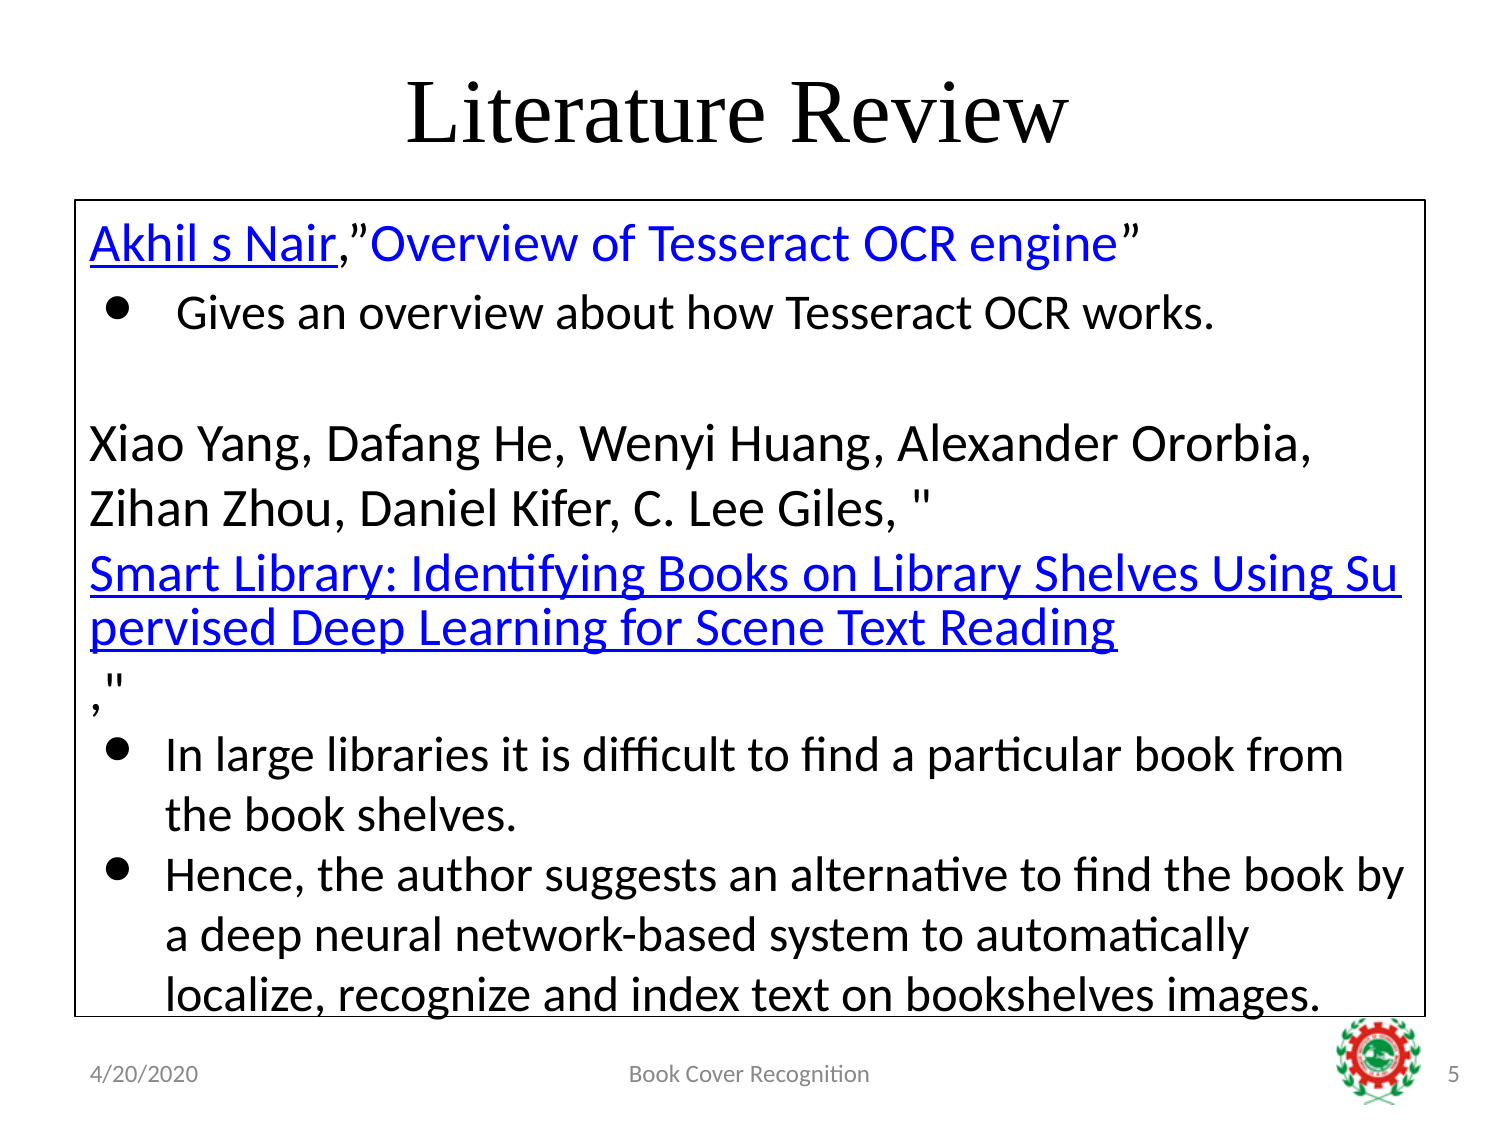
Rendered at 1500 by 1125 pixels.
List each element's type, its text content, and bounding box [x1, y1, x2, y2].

text_box Literature Review [74, 12, 1425, 199]
text_box 4/20/2020 [75, 1042, 425, 1103]
text_box Book Cover Recognition [512, 1042, 988, 1103]
text_box Akhil s Nair,”Overview of Tesseract OCR engine” Gives an overview about how Tesseract OCR works. Xiao Yang, Dafang He, Wenyi Huang, Alexander Ororbia, Zihan Zhou, Daniel Kifer, C. Lee Giles, "Smart Library: Identifying Books on Library Shelves Using Supervised Deep Learning for Scene Text Reading," In large libraries it is difficult to find a particular book from the book shelves. Hence, the author suggests an alternative to find the book by a deep neural network-based system to automatically localize, recognize and index text on bookshelves images. [74, 199, 1425, 1017]
text_box ‹#› [1125, 1042, 1475, 1103]
picture [1336, 1018, 1421, 1042]
